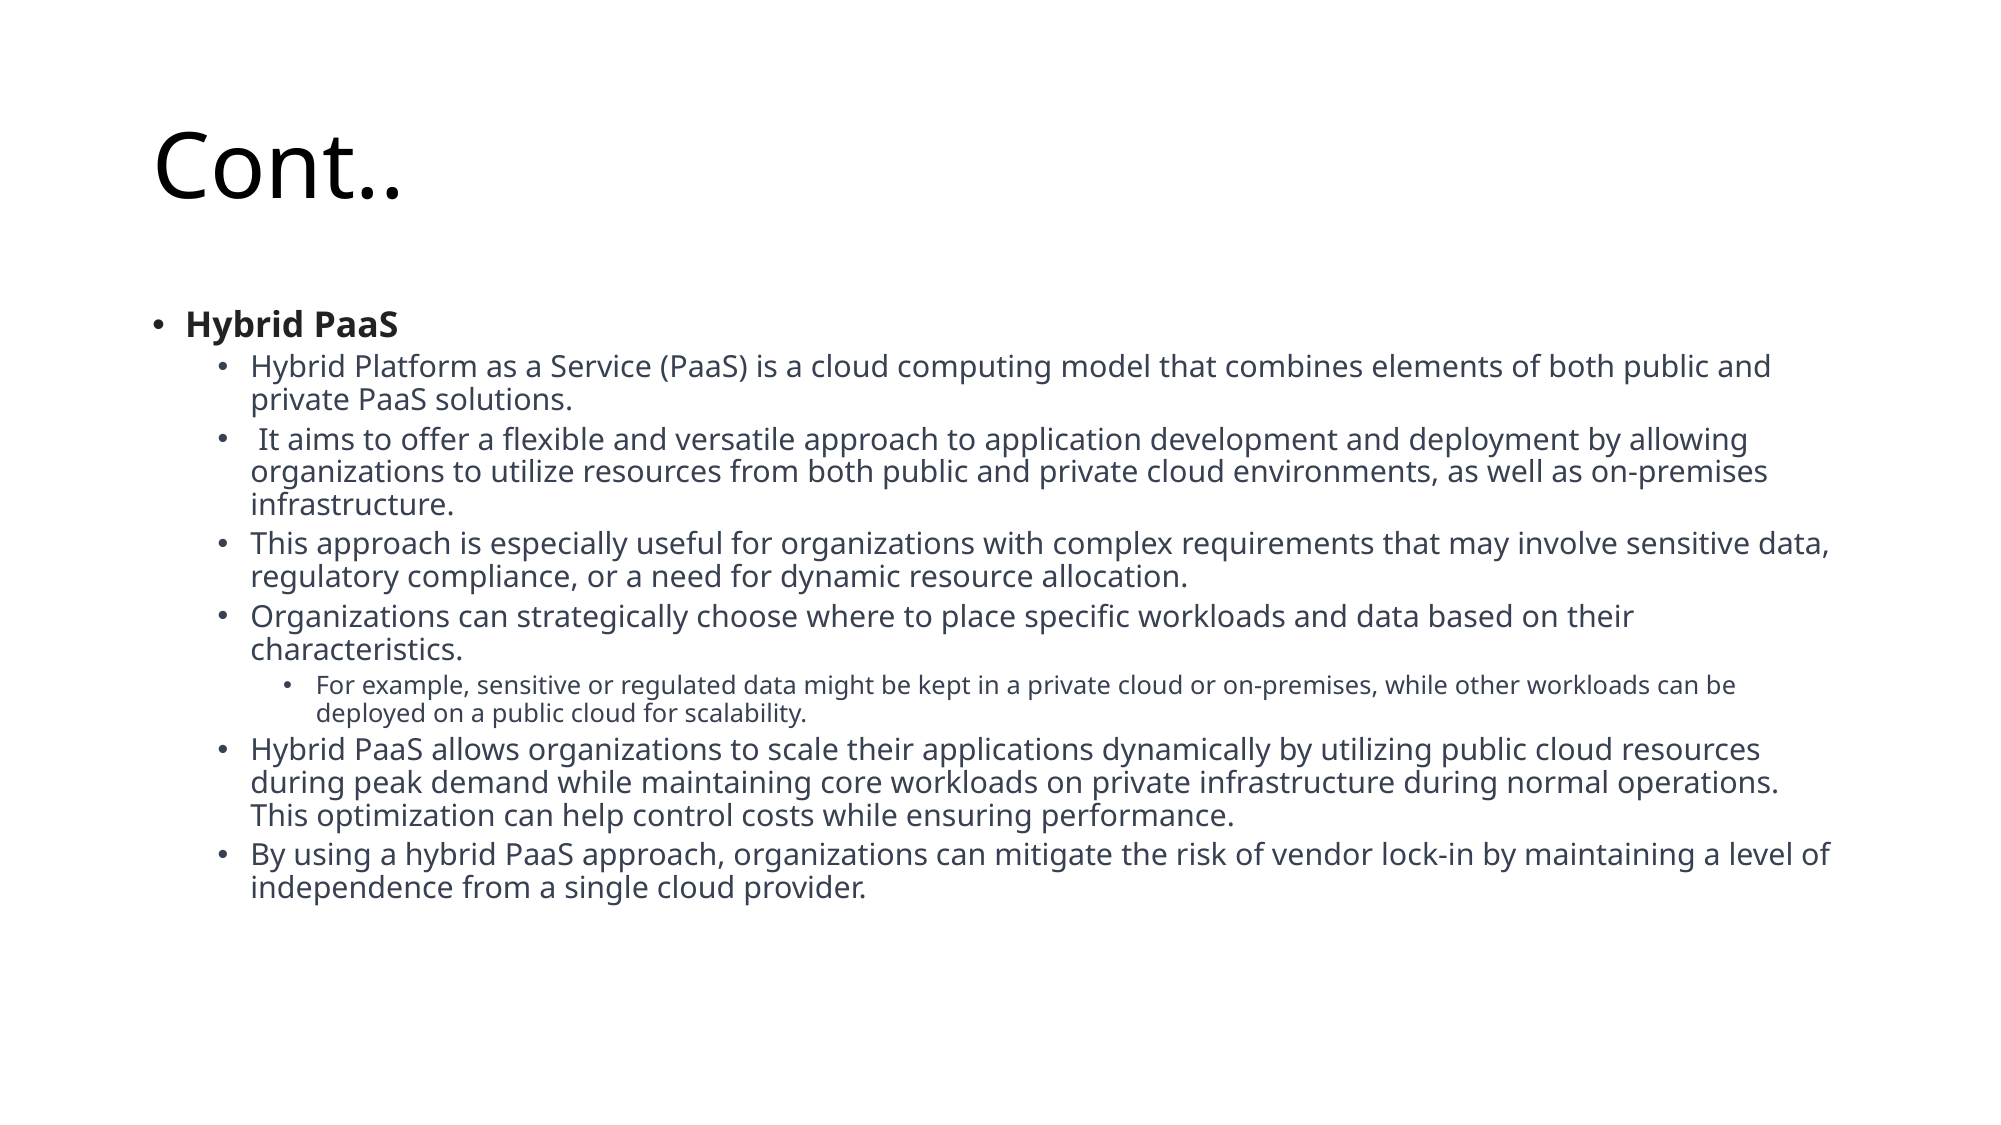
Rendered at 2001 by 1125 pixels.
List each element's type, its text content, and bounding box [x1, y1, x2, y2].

title Cont.. [137, 59, 1863, 278]
list Hybrid PaaS Hybrid Platform as a Service (PaaS) is a cloud computing model that combines elements of both public and private PaaS solutions. It aims to offer a flexible and versatile approach to application development and deployment by allowing organizations to utilize resources from both public and private cloud environments, as well as on-premises infrastructure. This approach is especially useful for organizations with complex requirements that may involve sensitive data, regulatory compliance, or a need for dynamic resource allocation. Organizations can strategically choose where to place specific workloads and data based on their characteristics. For example, sensitive or regulated data might be kept in a private cloud or on-premises, while other workloads can be deployed on a public cloud for scalability. Hybrid PaaS allows organizations to scale their applications dynamically by utilizing public cloud resources during peak demand while maintaining core workloads on private infrastructure during normal operations. This optimization can help control costs while ensuring performance. By using a hybrid PaaS approach, organizations can mitigate the risk of vendor lock-in by maintaining a level of independence from a single cloud provider. [137, 299, 1863, 1014]
